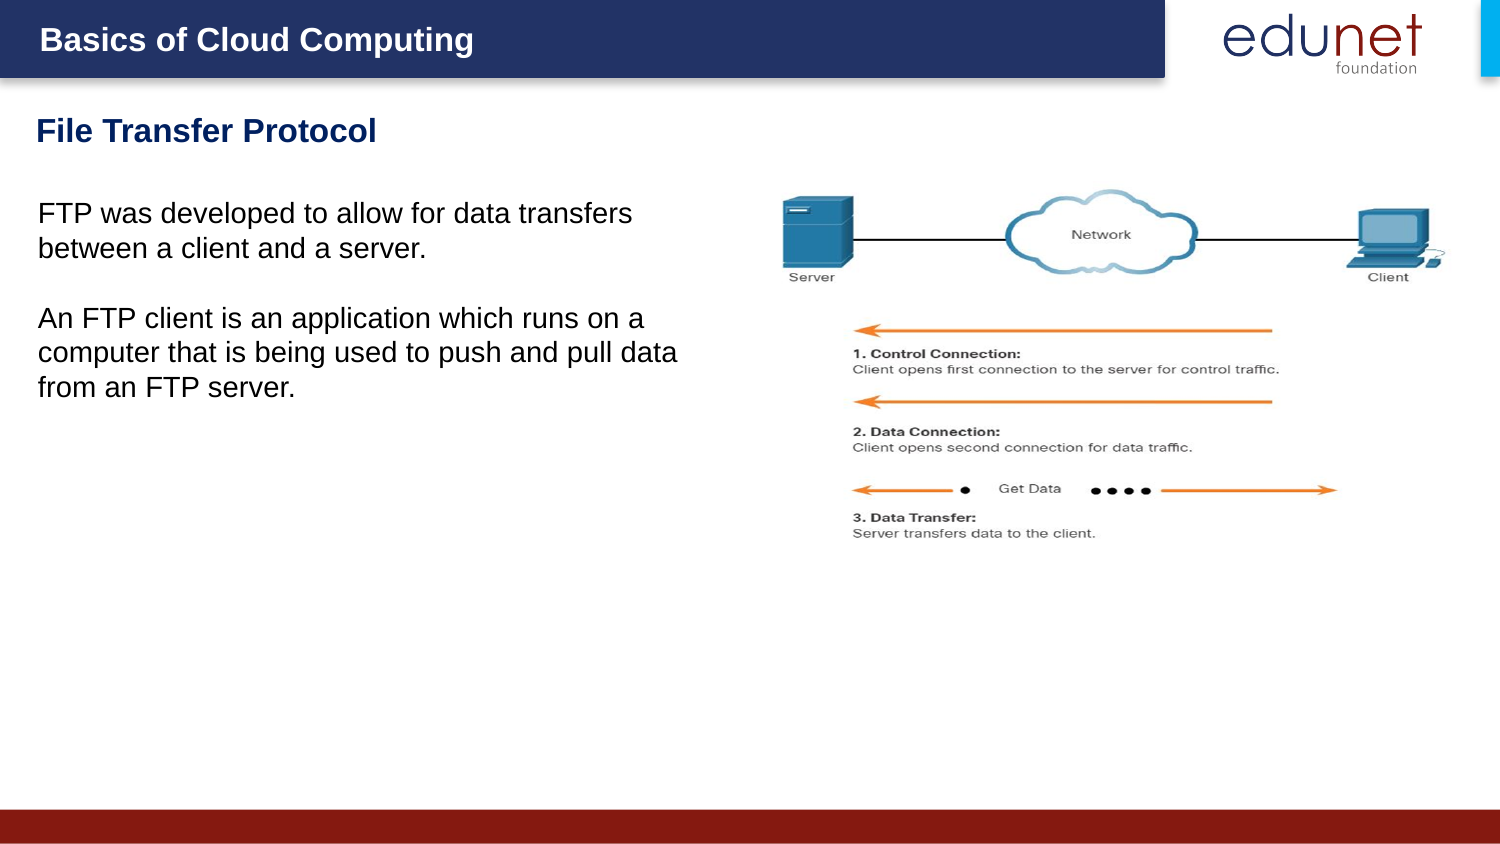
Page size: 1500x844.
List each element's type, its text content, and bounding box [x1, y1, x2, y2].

list File Transfer Protocol [24, 103, 618, 162]
picture [749, 181, 1482, 567]
text_box FTP was developed to allow for data transfers between a client and a server. An FTP client is an application which runs on a computer that is being used to push and pull data from an FTP server. [23, 186, 706, 412]
picture [1219, 11, 1424, 78]
